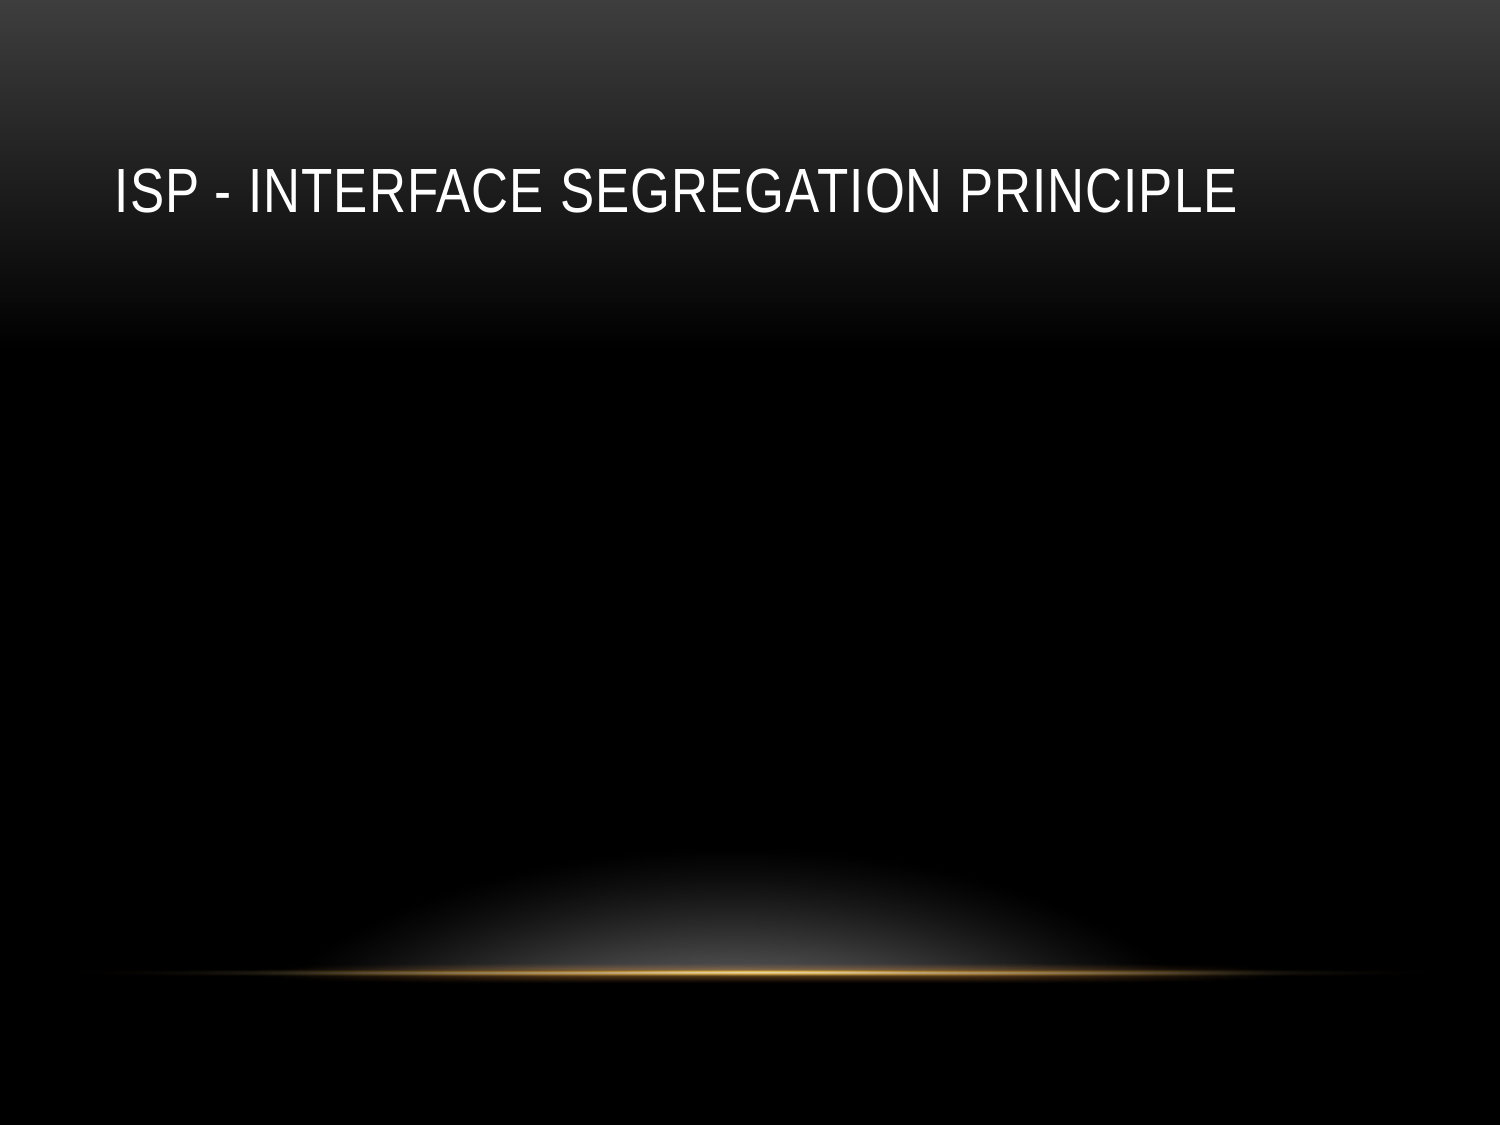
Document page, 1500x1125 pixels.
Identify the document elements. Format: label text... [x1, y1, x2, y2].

title ISP - Interface Segregation Principle [99, 45, 1400, 233]
picture [0, 0, 1500, 1125]
